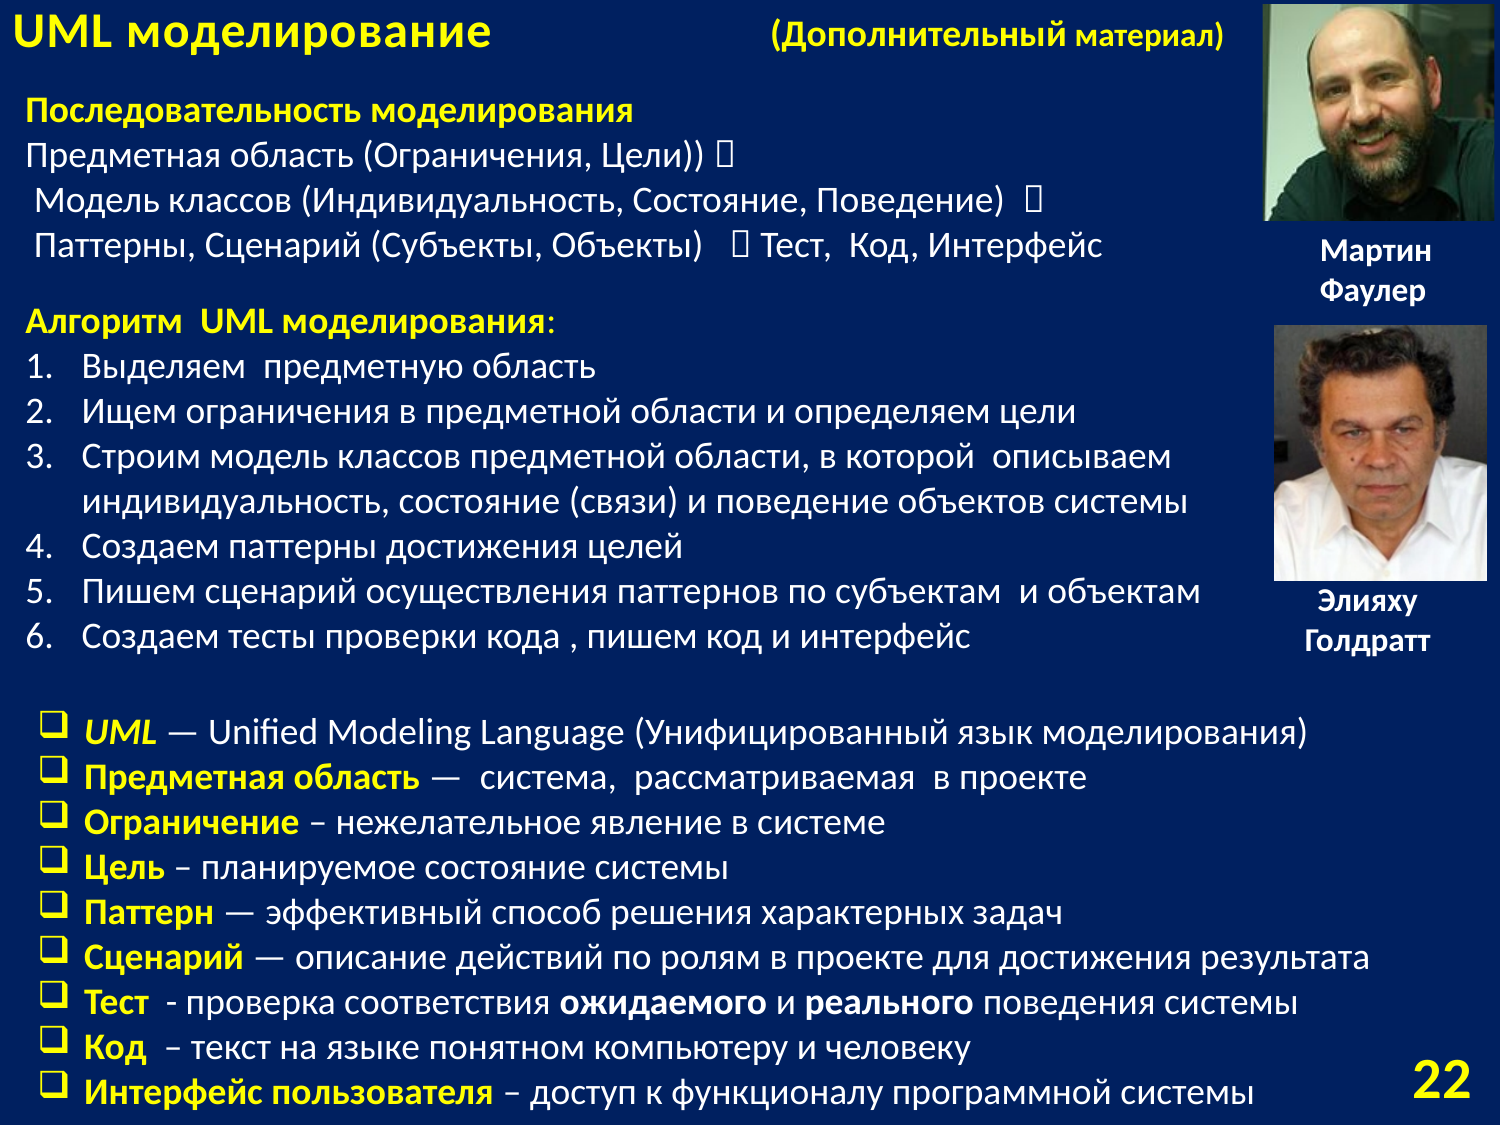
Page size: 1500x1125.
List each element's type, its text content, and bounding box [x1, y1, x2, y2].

text_box (Дополнительный материал) [755, 1, 1246, 61]
text_box UML — Unified Modeling Language (Унифицированный язык моделирования) Предметная область — система, рассматриваемая в проекте Ограничение – нежелательное явление в системе Цель – планируемое состояние системы Паттерн — эффективный способ решения характерных задач Сценарий — описание действий по ролям в проекте для достижения результата Тест - проверка соответствия ожидаемого и реального поведения системы Код – текст на языке понятном компьютеру и человеку Интерфейс пользователя – доступ к функционалу программной системы [22, 699, 1446, 1120]
text_box Мартин Фаулер [1305, 227, 1500, 315]
title UML моделирование [0, 0, 573, 66]
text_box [1273, 325, 1487, 668]
picture [1262, 4, 1495, 221]
text_box Последовательность моделирования Предметная область (Ограничения, Цели))  Модель классов (Индивидуальность, Состояние, Поведение)  Паттерны, Сценарий (Субъекты, Объекты)  Тест, Код, Интерфейс [10, 77, 1240, 273]
text_box 22 [1446, 1045, 1487, 1105]
text_box Алгоритм UML моделирования: Выделяем предметную область Ищем ограничения в предметной области и определяем цели Строим модель классов предметной области, в которой описываем индивидуальность, состояние (связи) и поведение объектов системы Создаем паттерны достижения целей Пишем сценарий осуществления паттернов по субъектам и объектам Создаем тесты проверки кода , пишем код и интерфейс [10, 288, 1263, 663]
